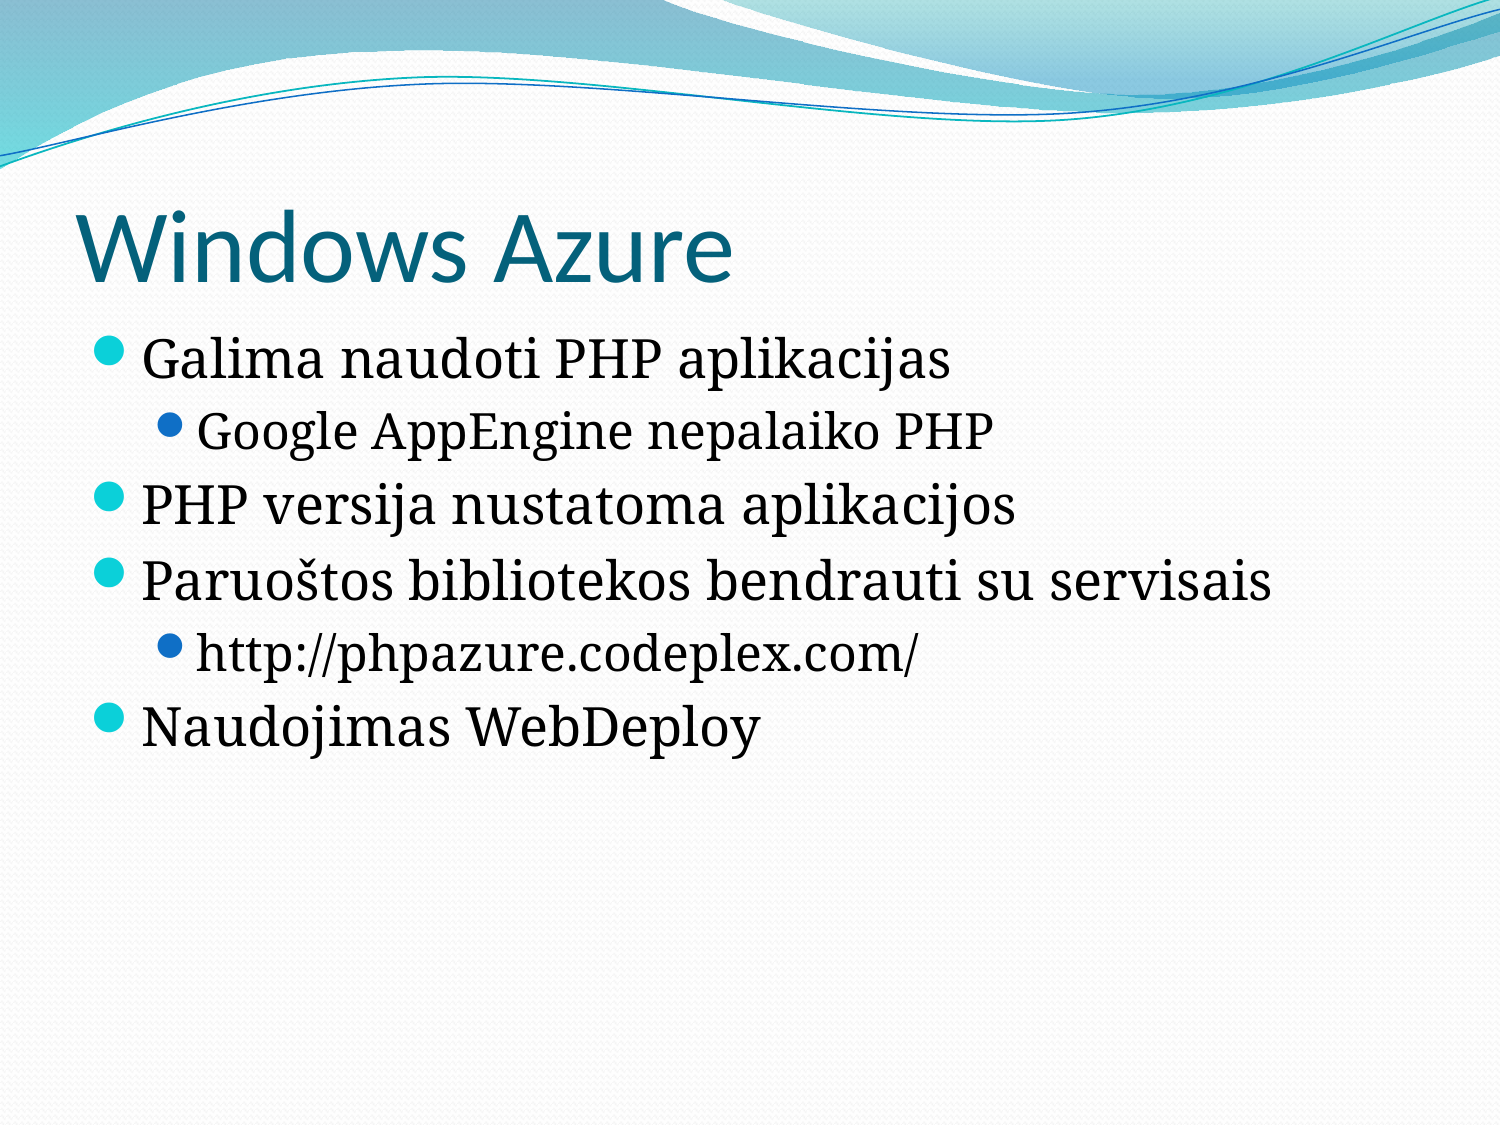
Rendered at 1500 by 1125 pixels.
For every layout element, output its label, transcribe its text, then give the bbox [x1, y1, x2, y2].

title Windows Azure [75, 115, 1425, 303]
list Galima naudoti PHP aplikacijas Google AppEngine nepalaiko PHP PHP versija nustatoma aplikacijos Paruoštos bibliotekos bendrauti su servisais http://phpazure.codeplex.com/ Naudojimas WebDeploy [75, 317, 1425, 1038]
